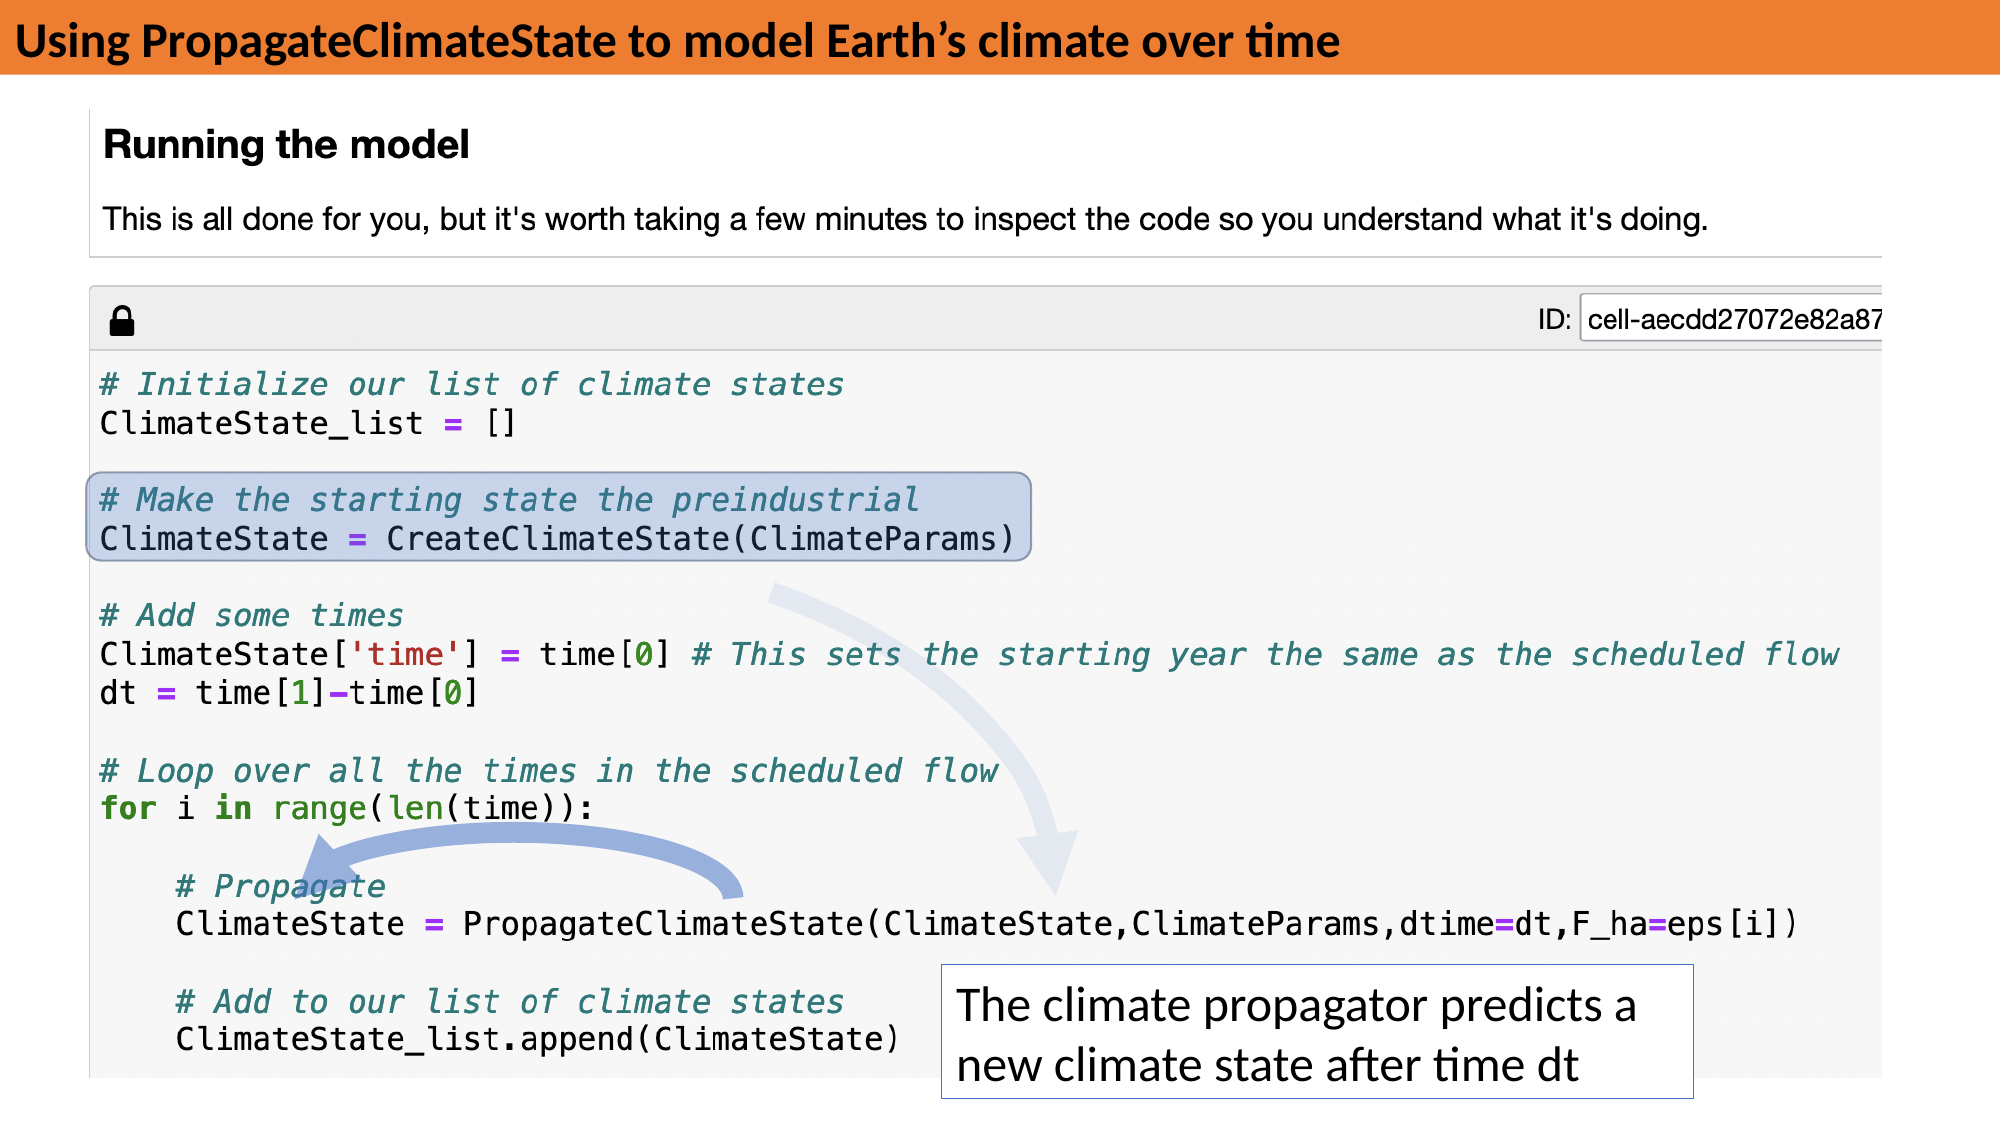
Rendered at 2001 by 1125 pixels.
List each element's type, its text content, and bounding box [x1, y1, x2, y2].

picture [86, 109, 1882, 1078]
text_box Using PropagateClimateState to model Earth’s climate over time [0, 0, 2000, 75]
text_box The climate propagator predicts a new climate state after time dt [941, 1078, 1694, 1099]
